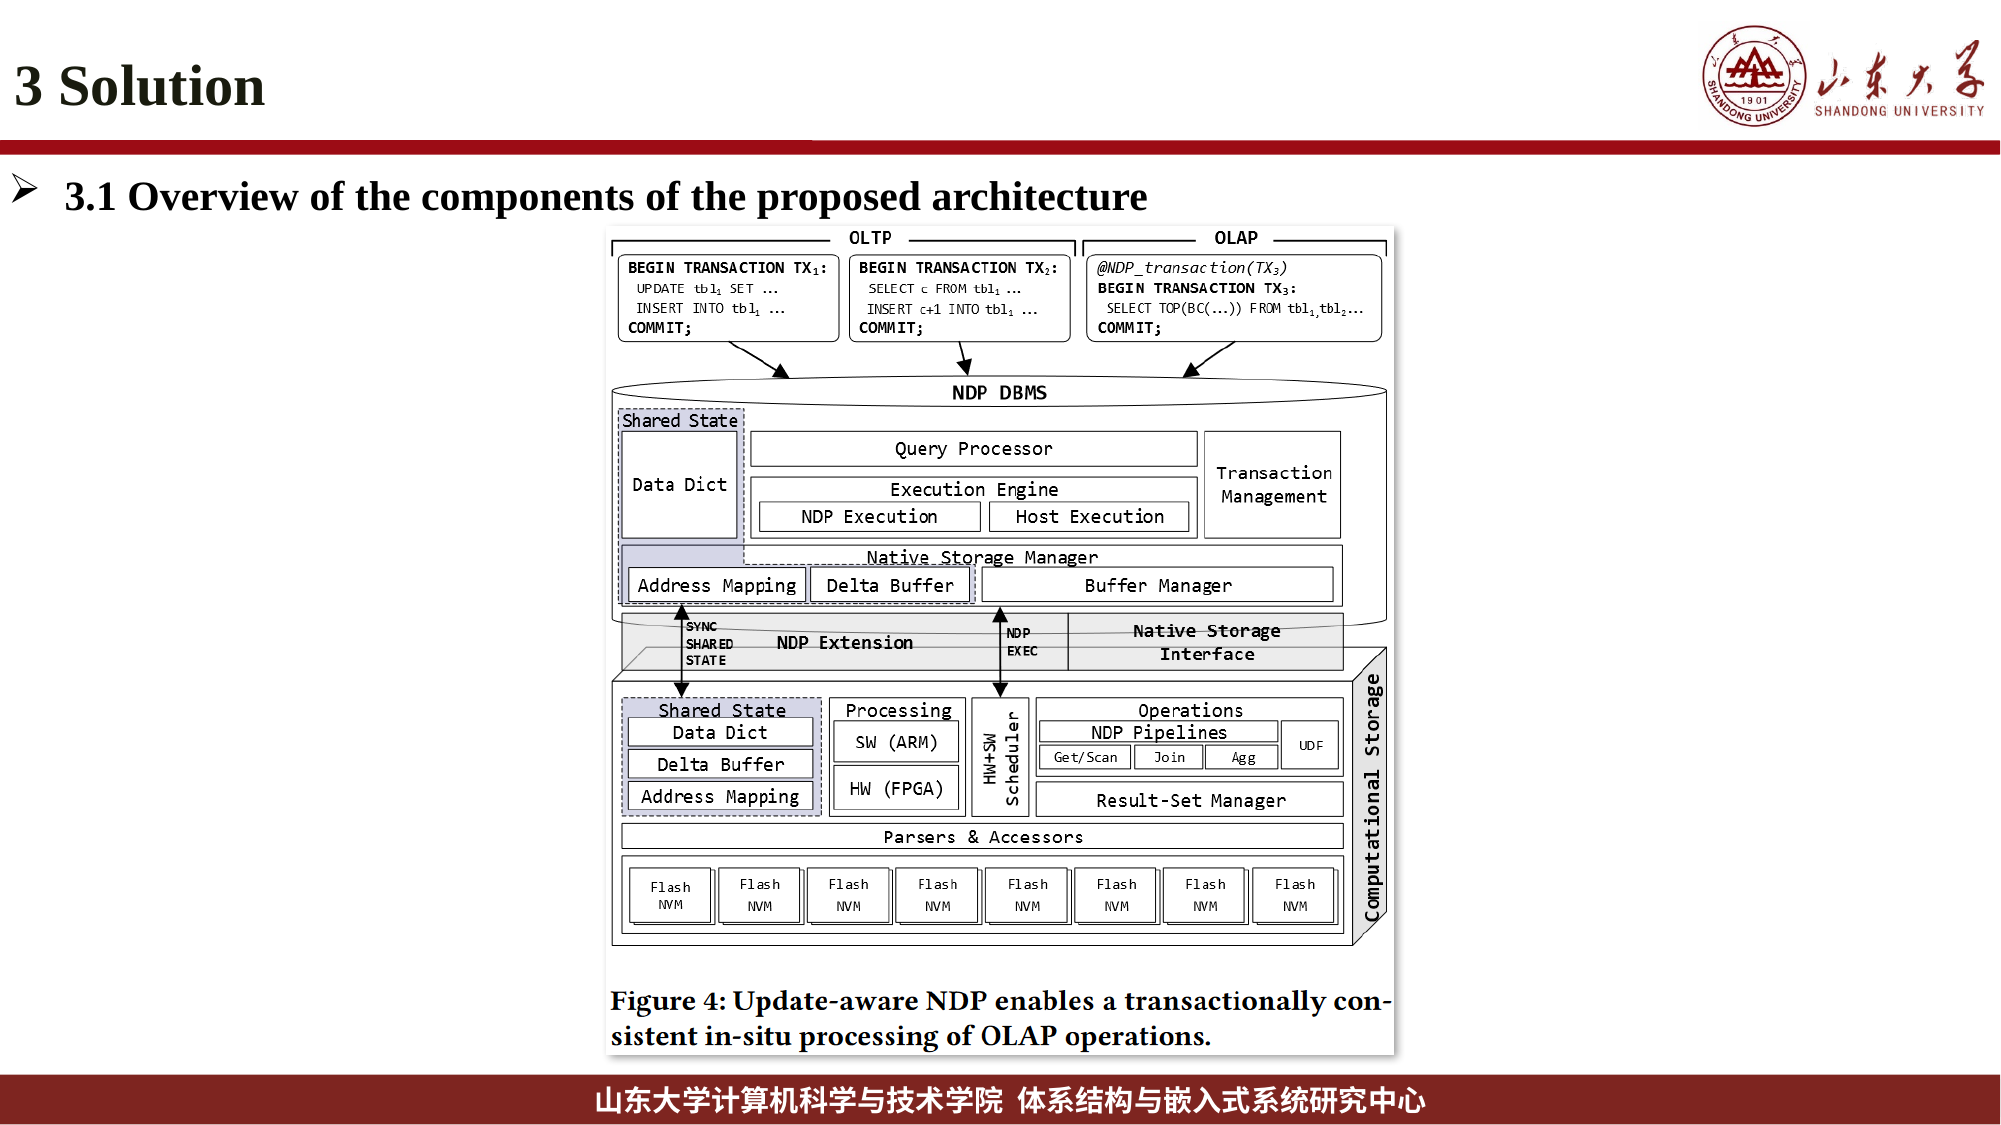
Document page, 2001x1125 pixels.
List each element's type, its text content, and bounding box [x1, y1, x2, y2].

text_box 3.1 Overview of the components of the proposed architecture [0, 161, 1962, 226]
title 3 Solution [0, 48, 1575, 161]
picture [1698, 21, 1985, 130]
picture [606, 226, 1394, 1055]
